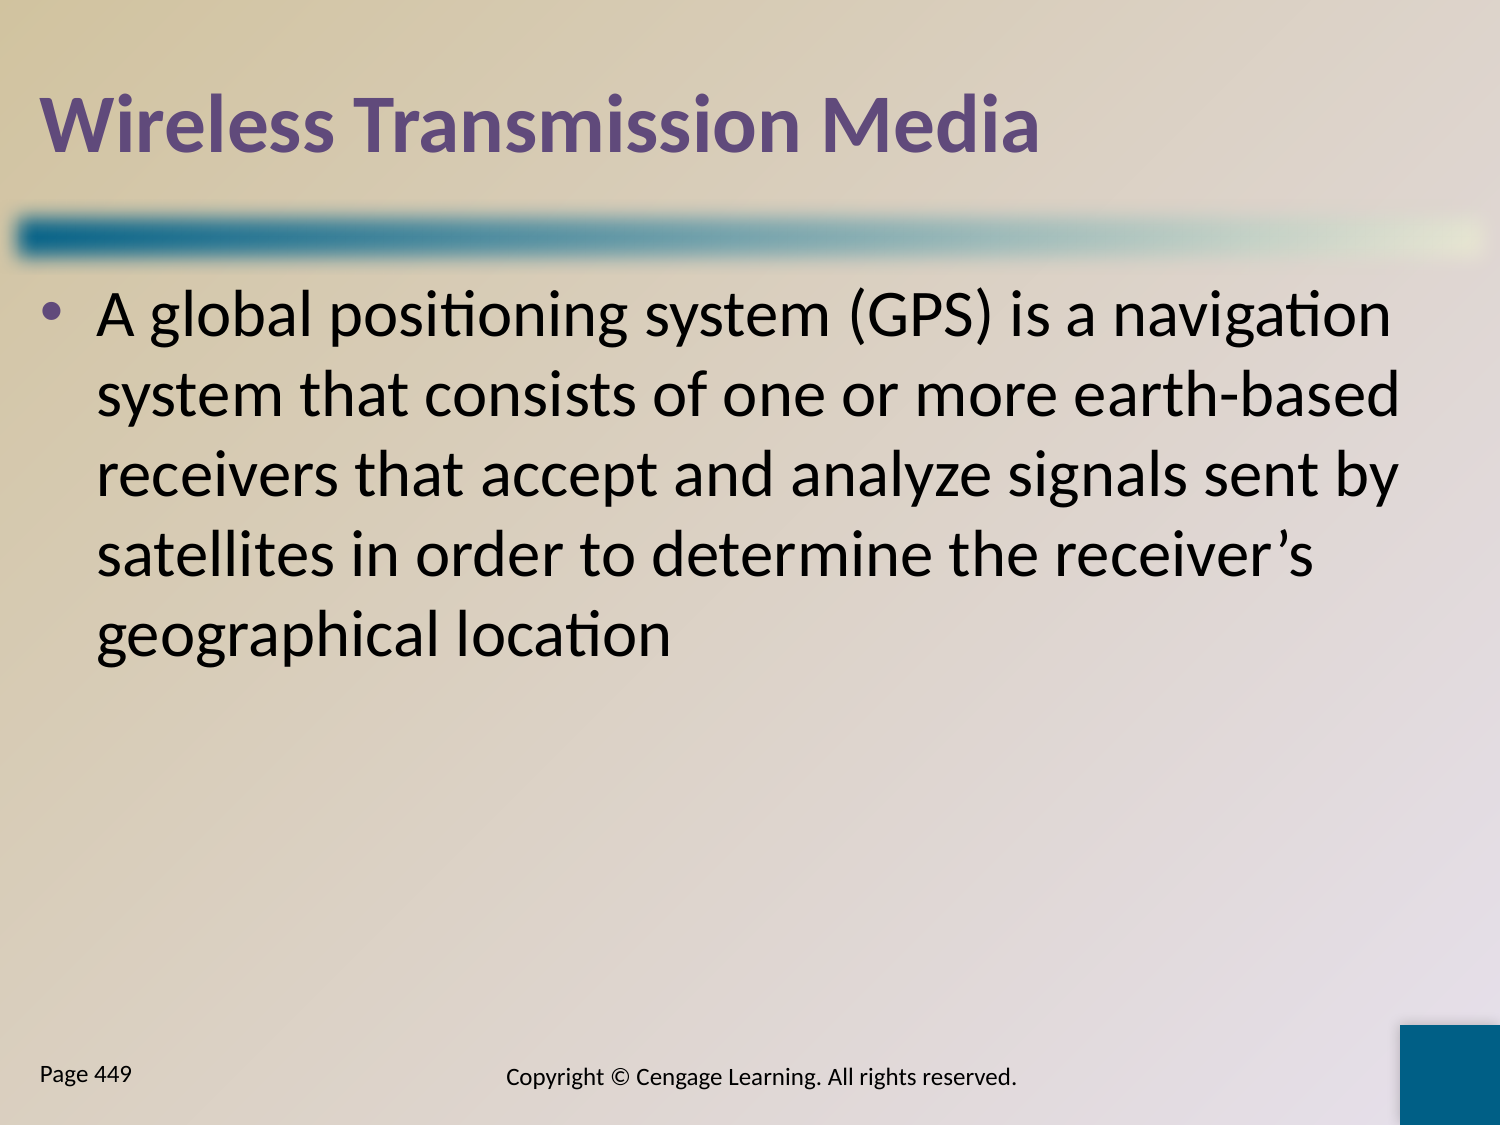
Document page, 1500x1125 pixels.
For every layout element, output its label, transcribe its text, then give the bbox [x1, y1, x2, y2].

footer Copyright © Cengage Learning. All rights reserved. [450, 1037, 1075, 1113]
list Page 449 [24, 1050, 300, 1125]
list A global positioning system (GPS) is a navigation system that consists of one or more earth-based receivers that accept and analyze signals sent by satellites in order to determine the receiver’s geographical location [24, 262, 1475, 1025]
title Wireless Transmission Media [24, 24, 1475, 213]
